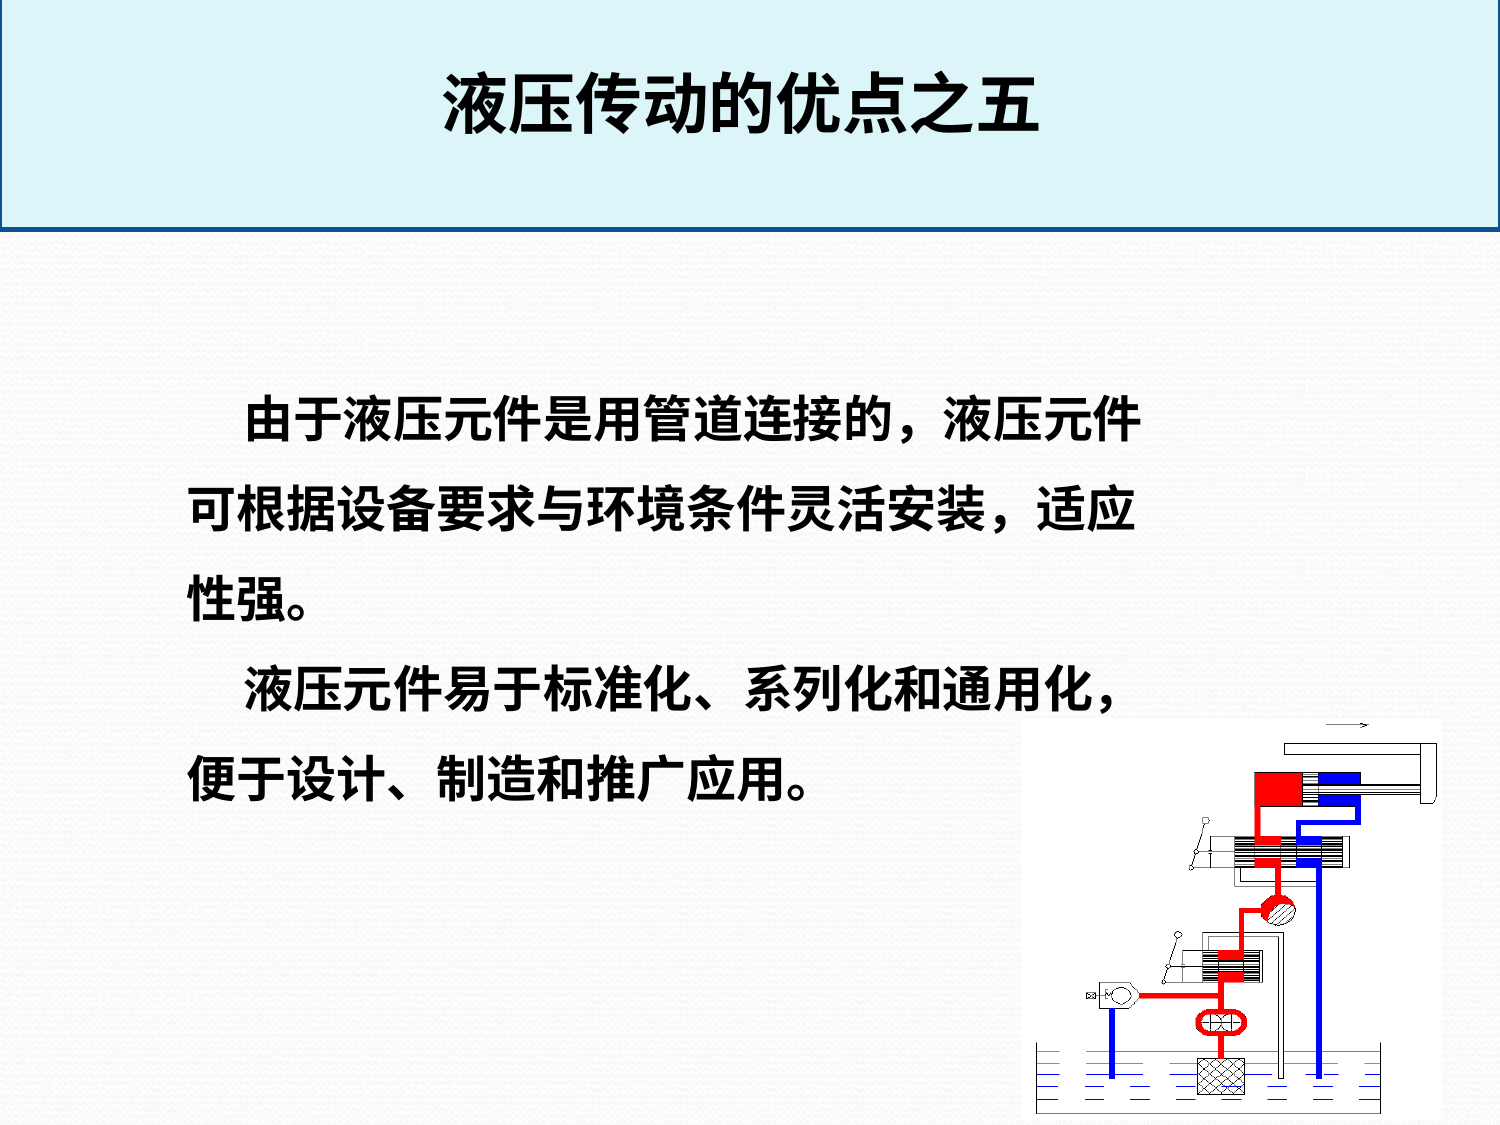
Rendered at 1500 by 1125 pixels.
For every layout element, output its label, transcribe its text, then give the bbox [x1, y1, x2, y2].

list 由于液压元件是用管道连接的，液压元件可根据设备要求与环境条件灵活安装，适应性强。 液压元件易于标准化、系列化和通用化，便于设计、制造和推广应用。 [171, 349, 1176, 858]
text_box 液压传动的优点之五 [0, 0, 1500, 232]
picture [0, 232, 1500, 1125]
table_cell 农业机械 [1014, 719, 1021, 858]
